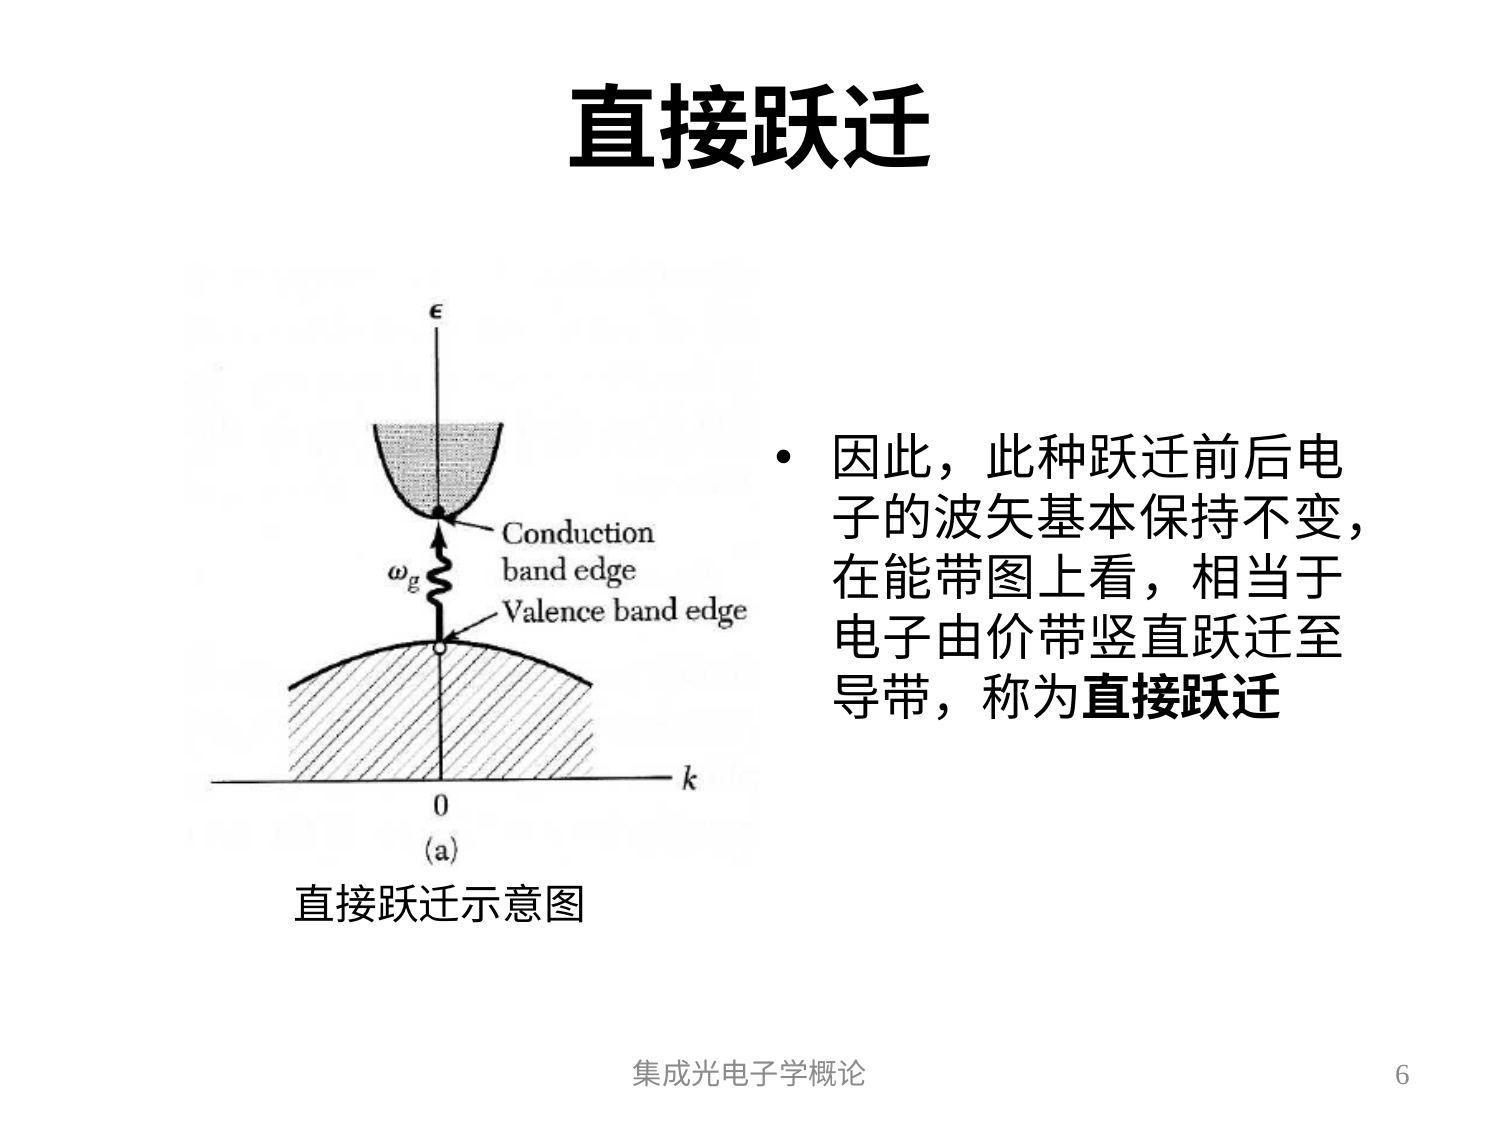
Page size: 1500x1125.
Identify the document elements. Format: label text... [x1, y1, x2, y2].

title 直接跃迁 [75, 75, 1425, 175]
slide_number 6 [1074, 1042, 1425, 1103]
text_box 因此，此种跃迁前后电子的波矢基本保持不变，在能带图上看，相当于电子由价带竖直跃迁至导带，称为直接跃迁 [766, 418, 1360, 734]
text_box 直接跃迁示意图 [278, 876, 601, 936]
picture [184, 257, 761, 868]
footer 集成光电子学概论 [439, 1042, 1060, 1103]
